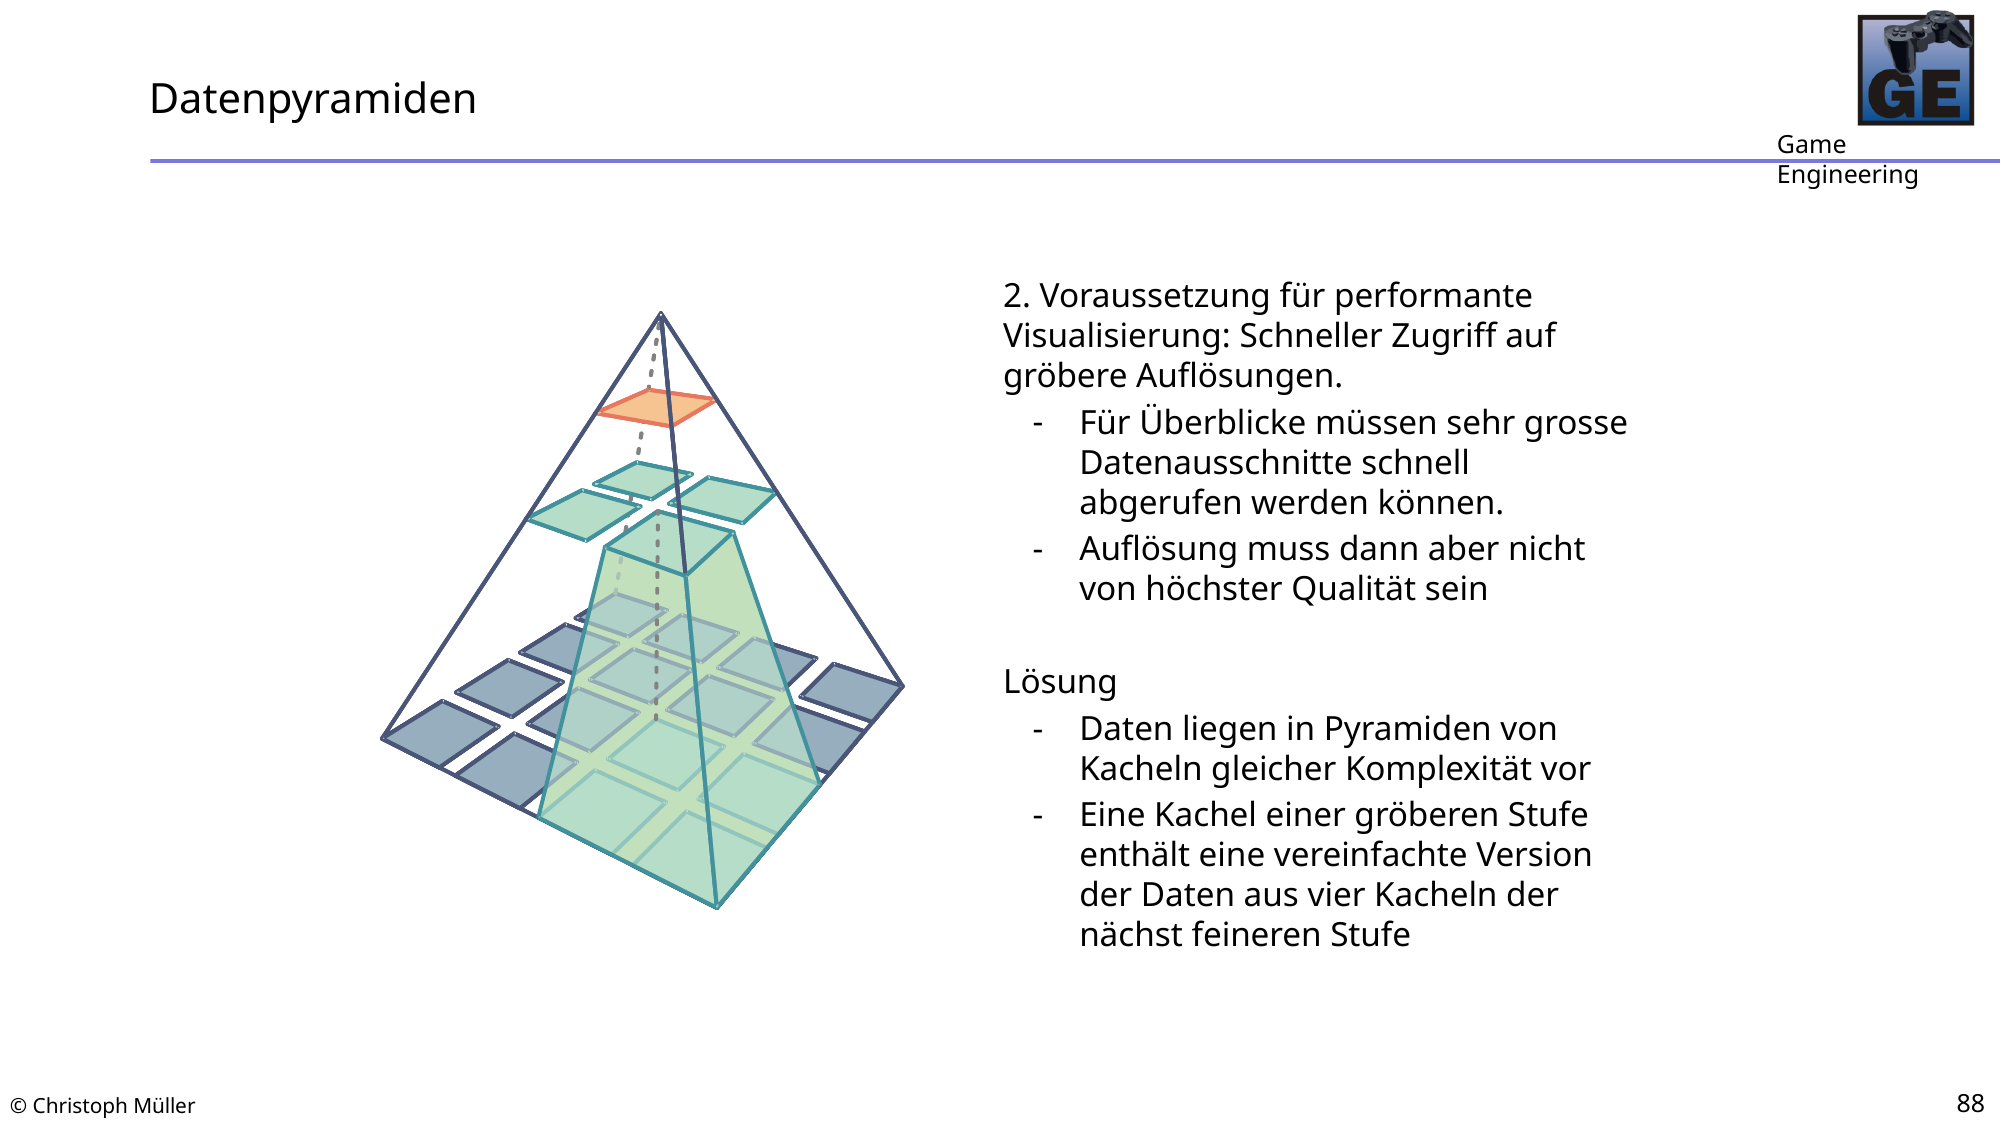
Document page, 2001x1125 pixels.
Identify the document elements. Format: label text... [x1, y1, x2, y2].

picture [1850, 8, 1981, 132]
text_box 2. Voraussetzung für performante Visualisierung: Schneller Zugriff auf gröbere Auflösungen. Für Überblicke müssen sehr grosse Datenausschnitte schnell abgerufen werden können. Auflösung muss dann aber nicht von höchster Qualität sein Lösung Daten liegen in Pyramiden von Kacheln gleicher Komplexität vor Eine Kachel einer gröberen Stufe enthält eine vereinfachte Version der Daten aus vier Kacheln der nächst feineren Stufe [988, 267, 1649, 1005]
title Datenpyramiden [133, 42, 1236, 151]
picture [373, 302, 913, 918]
